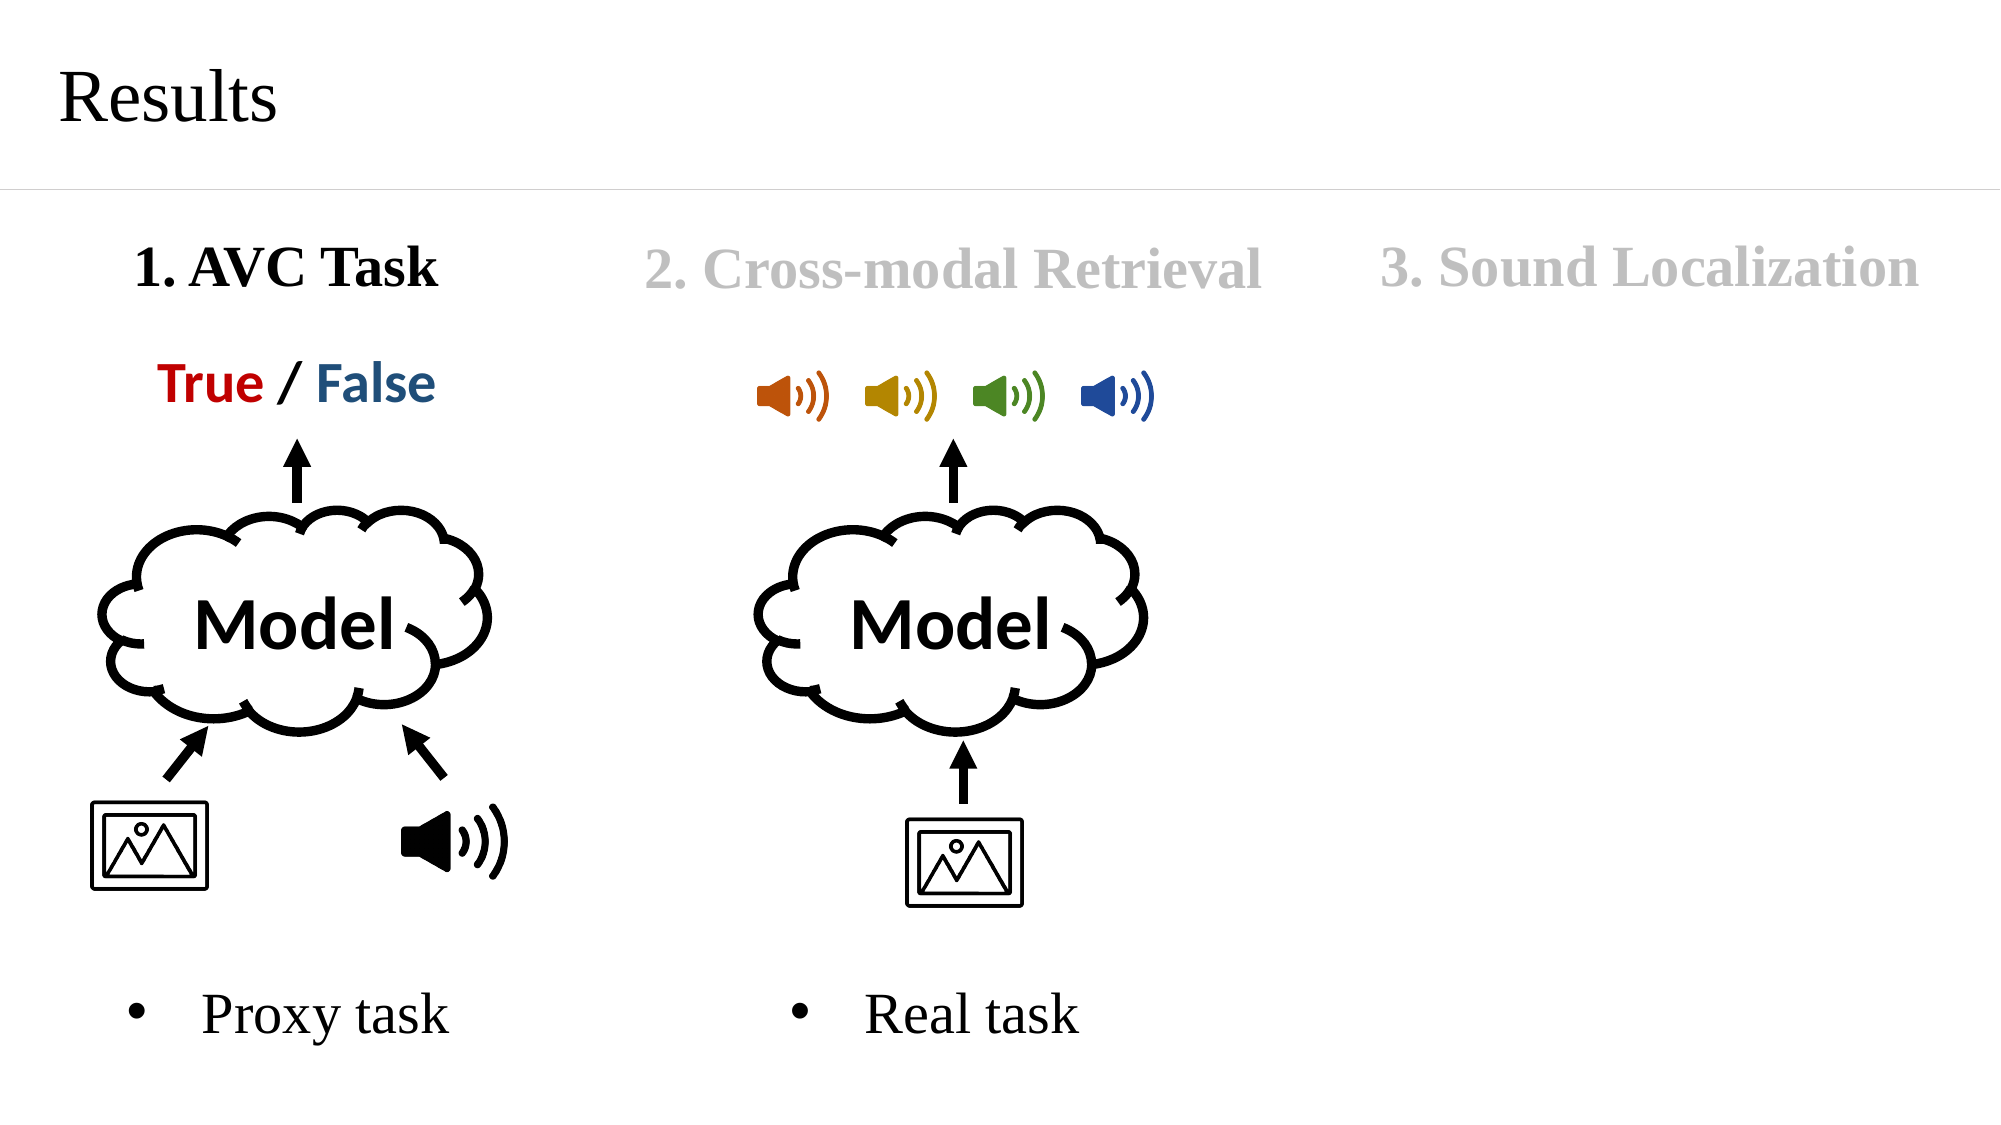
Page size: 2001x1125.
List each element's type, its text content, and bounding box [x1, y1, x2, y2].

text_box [757, 360, 1161, 1054]
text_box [90, 336, 508, 1054]
text_box Results [43, 49, 1769, 189]
text_box 3. Sound Localization [1365, 220, 1949, 306]
text_box 1. AVC Task [118, 220, 467, 306]
text_box 2. Cross-modal Retrieval [629, 222, 1298, 308]
